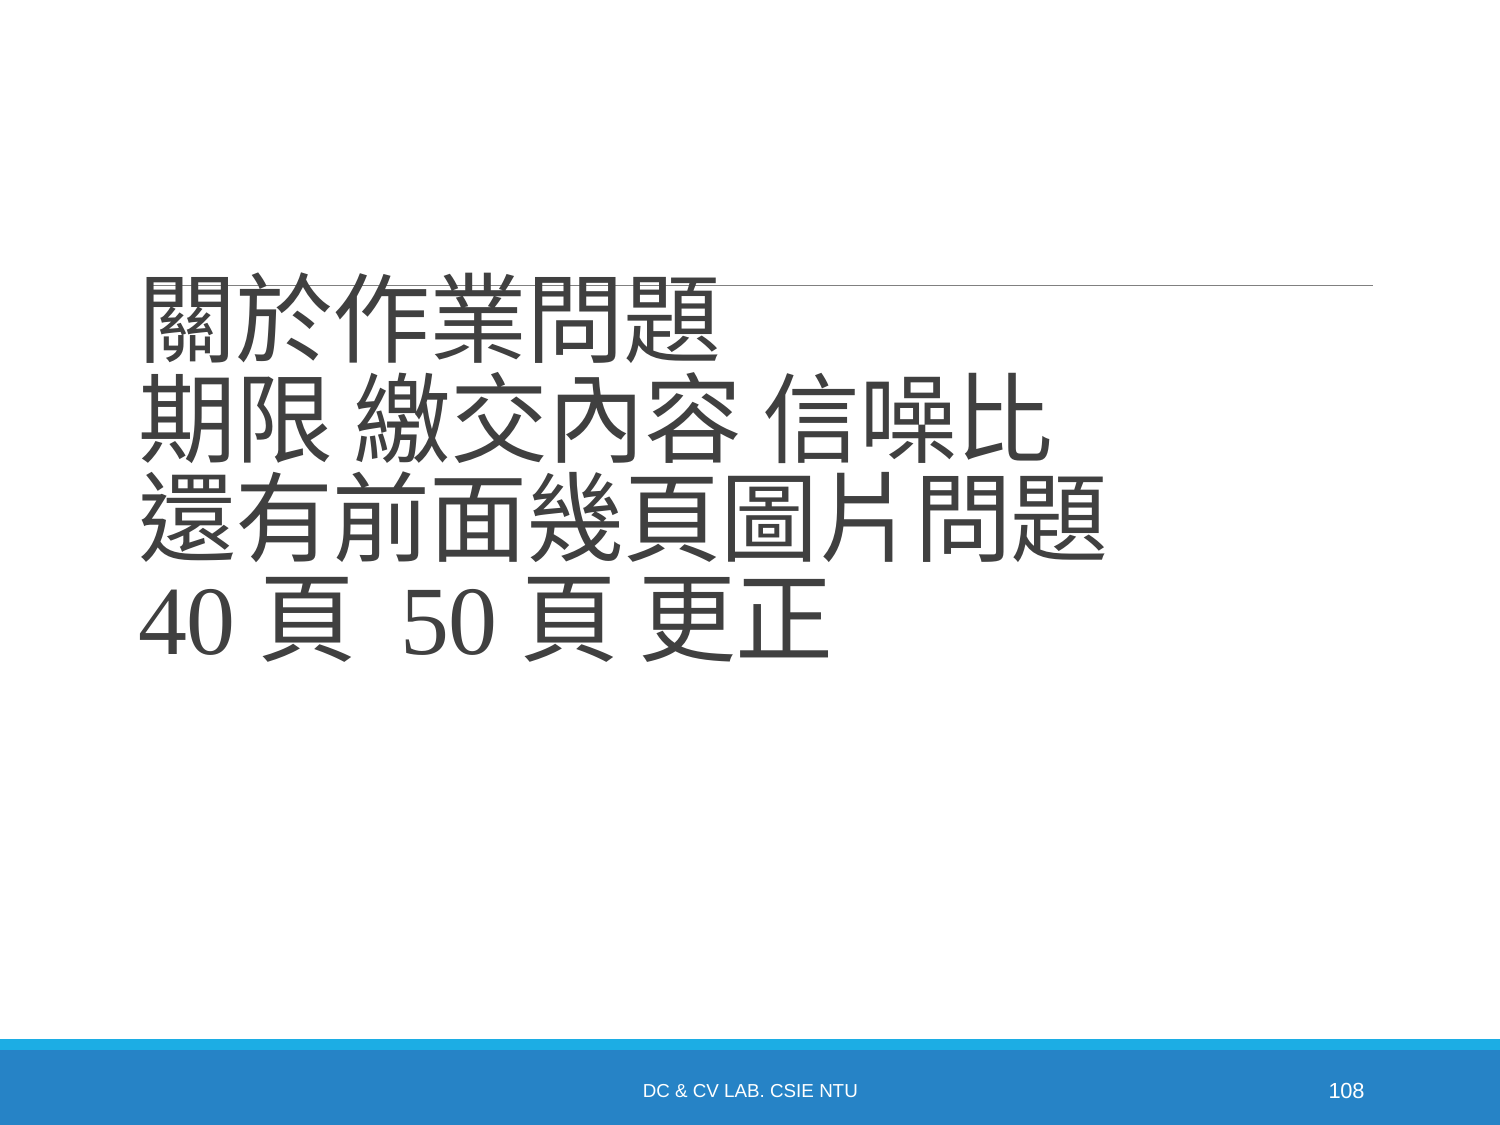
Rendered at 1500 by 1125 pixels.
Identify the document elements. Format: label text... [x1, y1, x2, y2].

slide_number 108 [1218, 1059, 1380, 1120]
footer DC & CV Lab. CSIE NTU [453, 1059, 1047, 1120]
title 關於作業問題 期限 繳交內容 信噪比 還有前面幾頁圖片問題 40頁 50頁 更正 [123, 267, 1452, 683]
